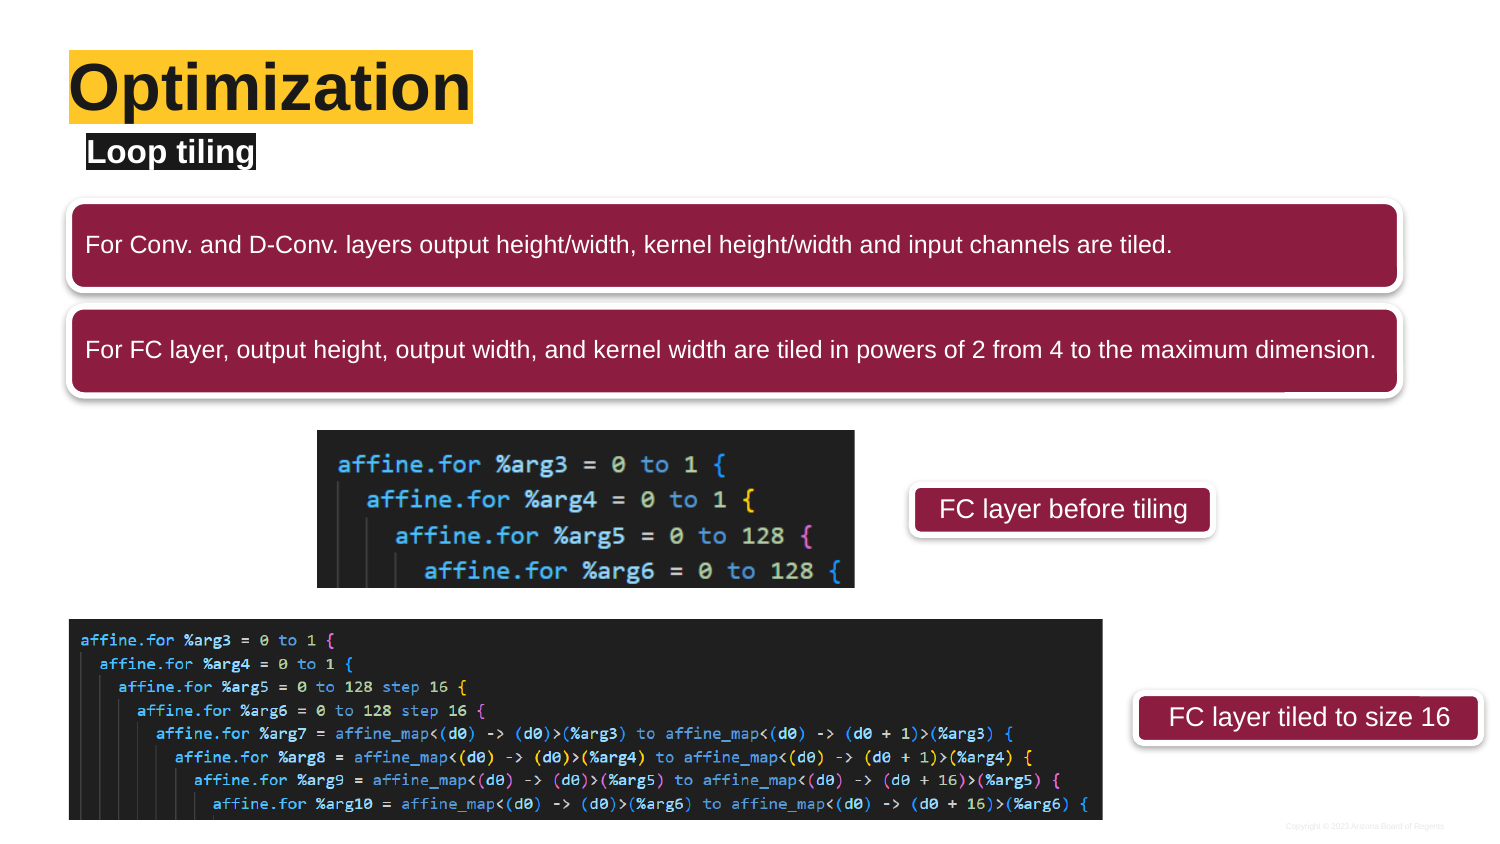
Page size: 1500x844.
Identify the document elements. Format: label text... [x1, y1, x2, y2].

subtitle Loop tiling [69, 124, 1446, 171]
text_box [1135, 692, 1482, 744]
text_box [68, 200, 1401, 399]
picture [316, 430, 855, 588]
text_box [911, 484, 1214, 536]
picture [68, 619, 1103, 820]
title Optimization [68, 52, 1449, 125]
